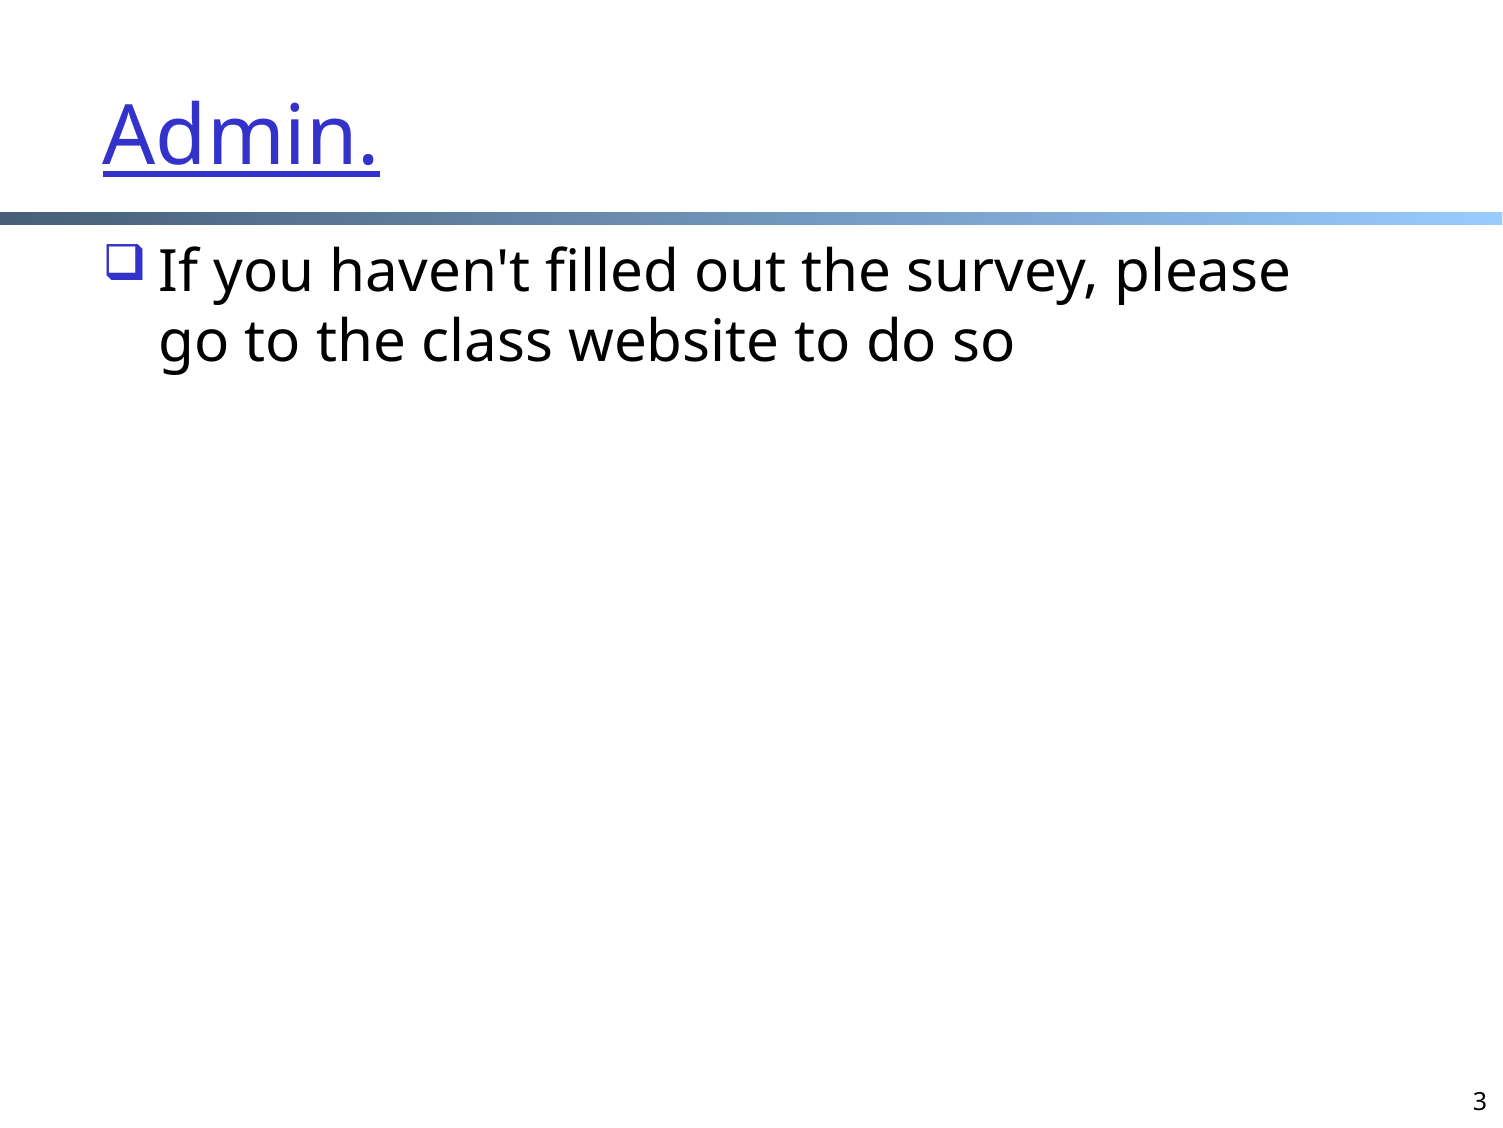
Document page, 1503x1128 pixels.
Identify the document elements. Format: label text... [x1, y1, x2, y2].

list If you haven't filled out the survey, please go to the class website to do so [87, 226, 1365, 990]
title Admin. [87, 37, 1365, 226]
slide_number 3 [1151, 1051, 1503, 1128]
